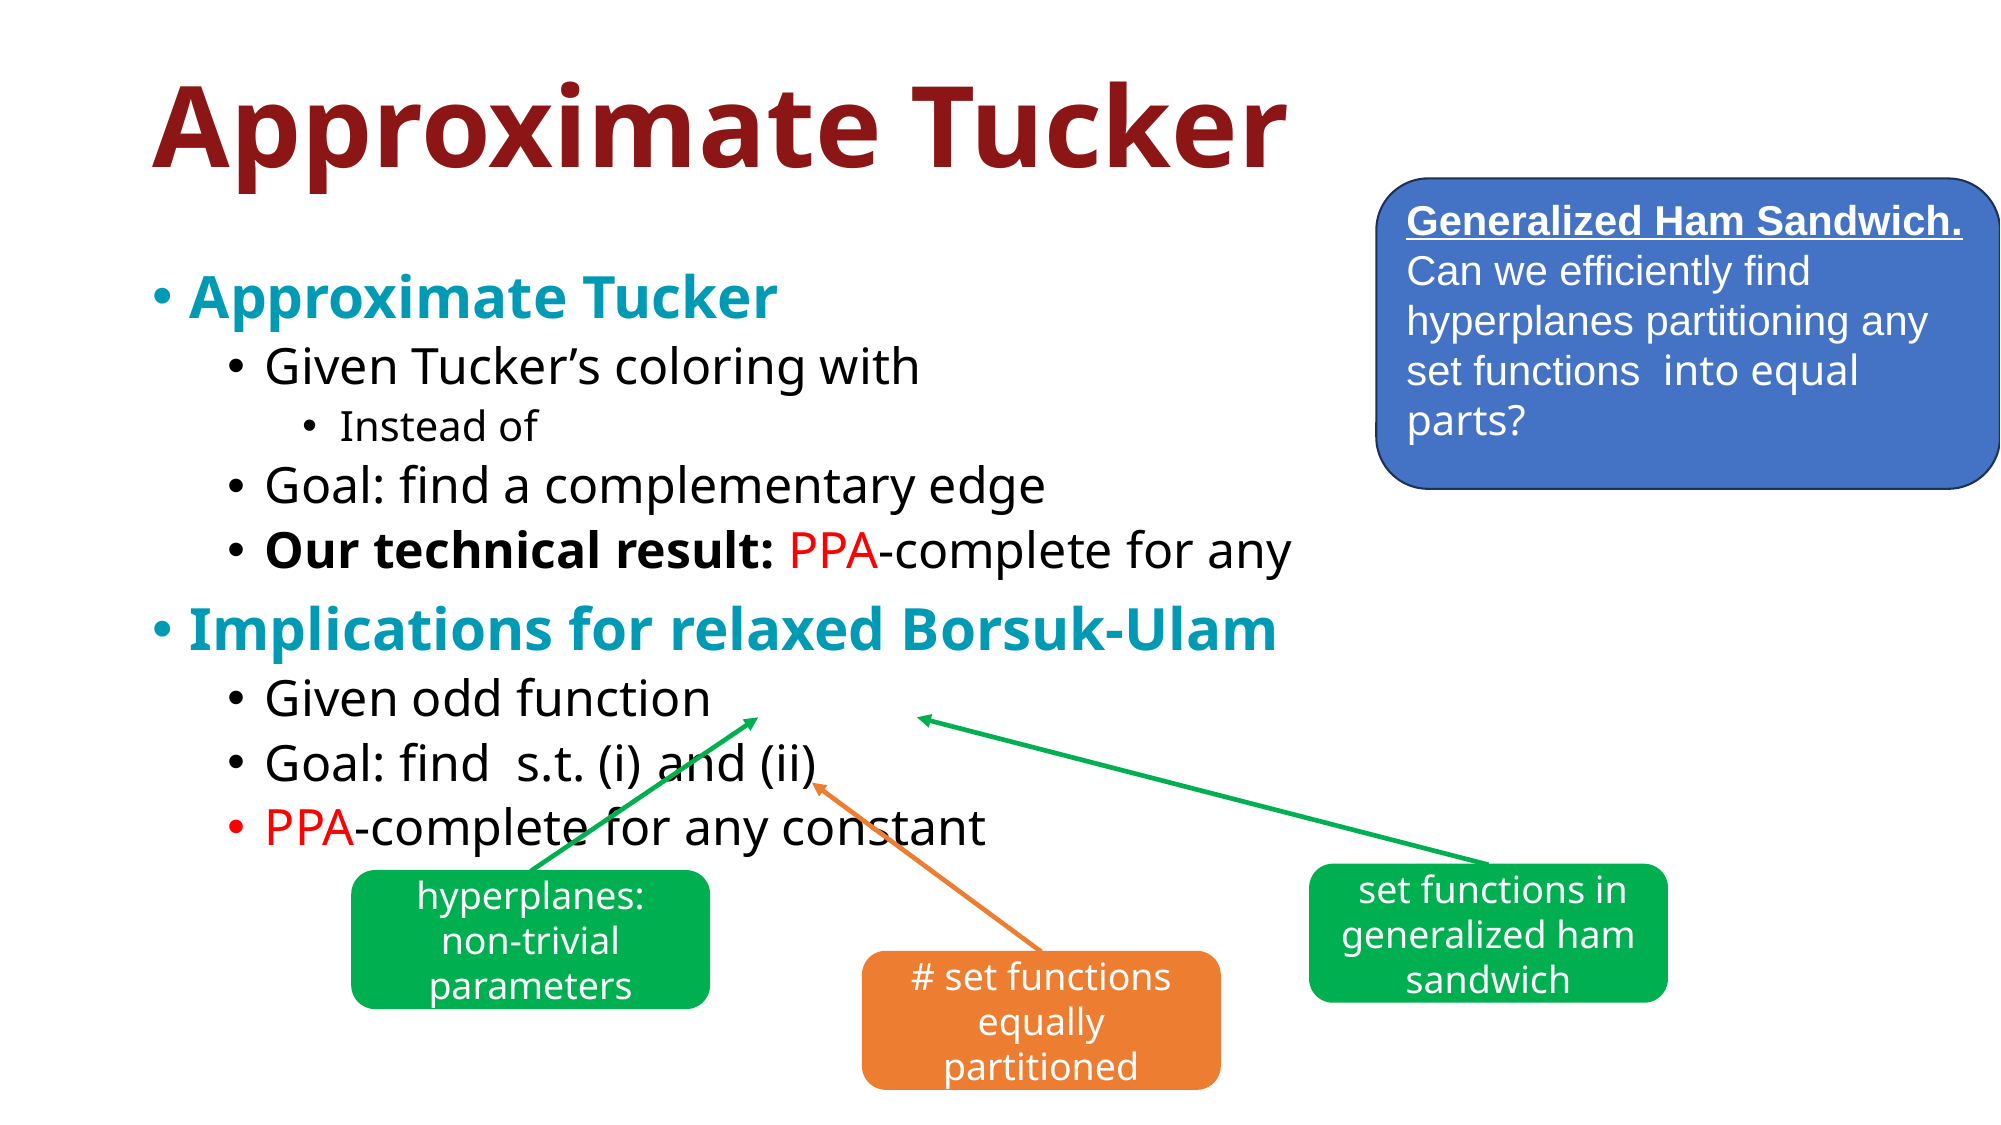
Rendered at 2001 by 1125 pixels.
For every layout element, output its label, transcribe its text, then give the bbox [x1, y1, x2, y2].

title Approximate Tucker [137, 22, 1863, 240]
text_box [916, 717, 1489, 865]
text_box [530, 717, 759, 872]
text_box # set functions equally partitioned [861, 950, 1221, 1090]
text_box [811, 782, 1042, 952]
